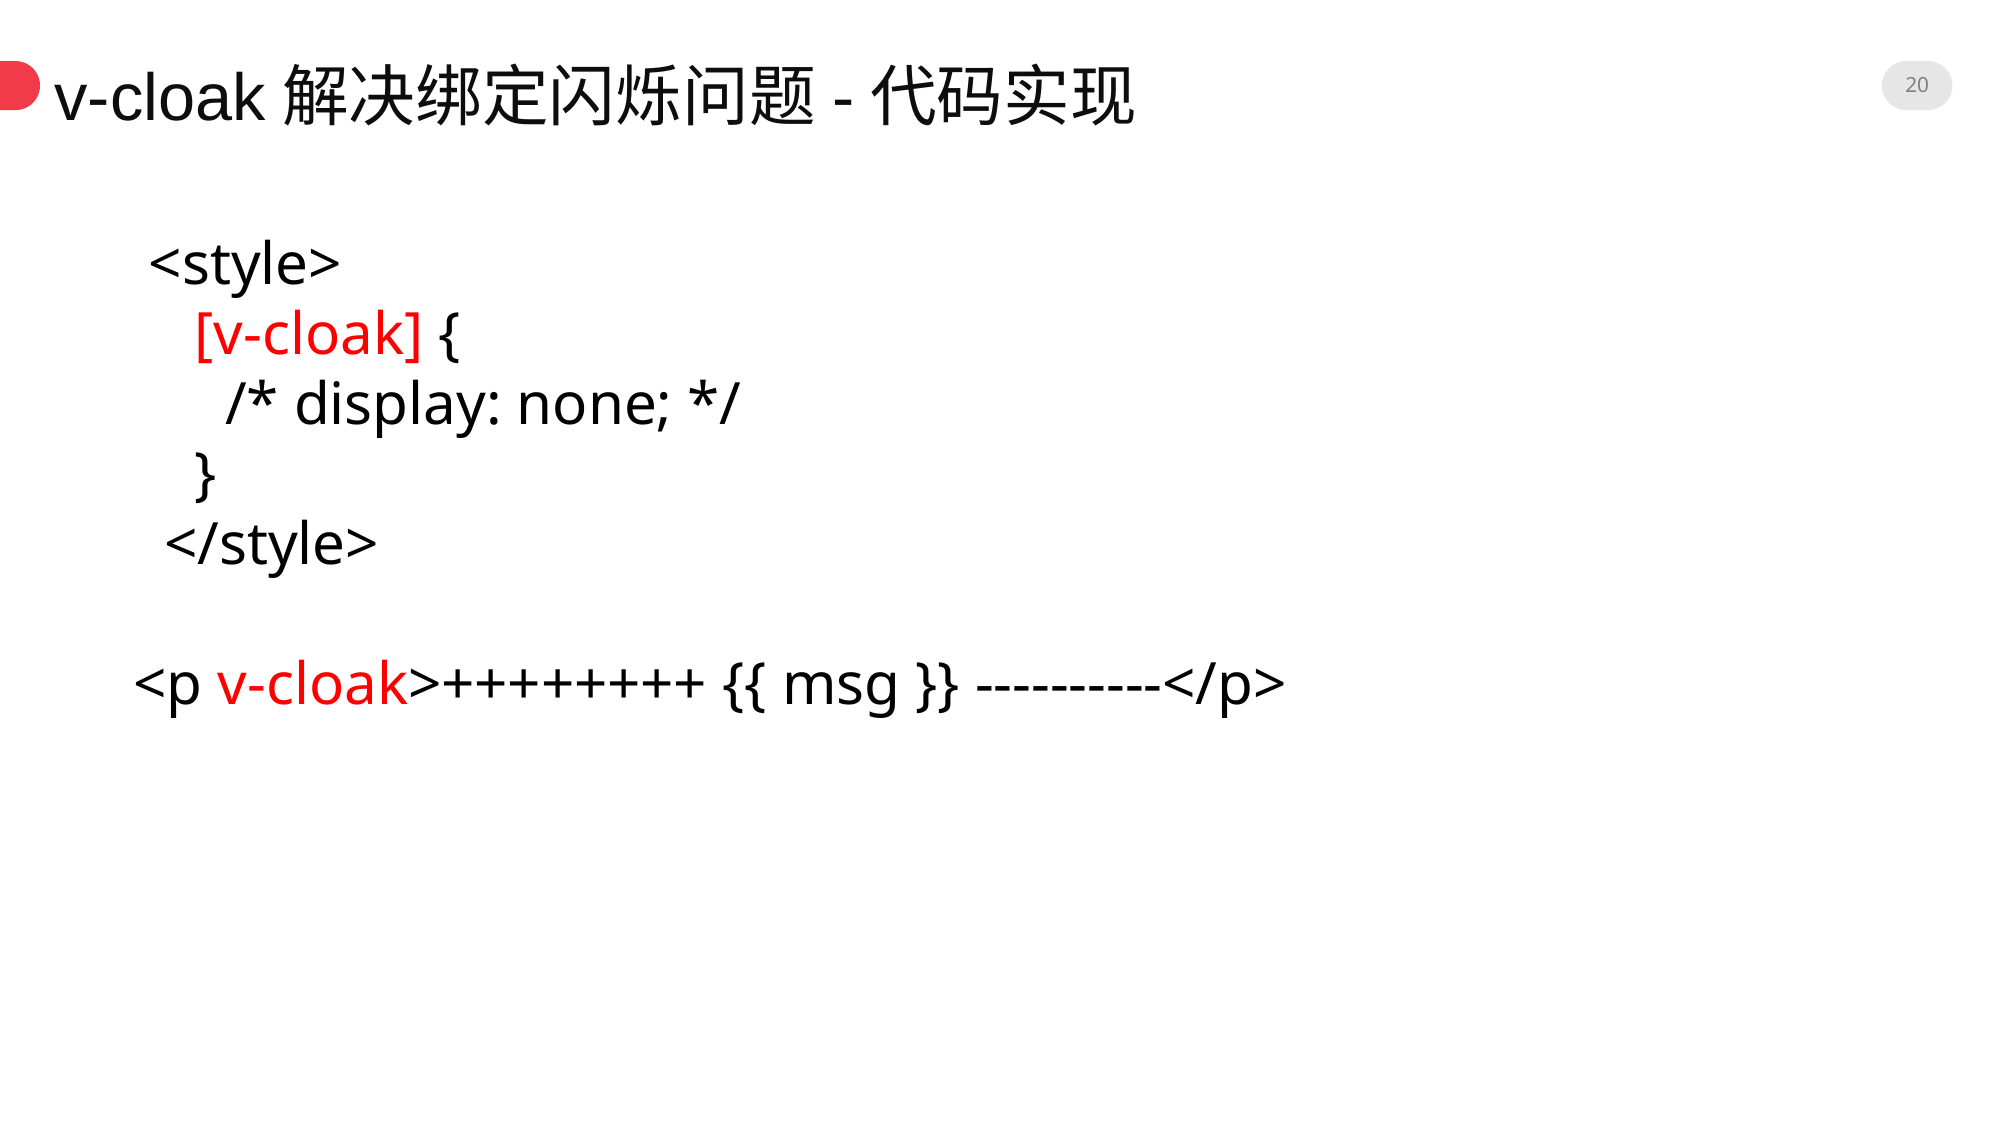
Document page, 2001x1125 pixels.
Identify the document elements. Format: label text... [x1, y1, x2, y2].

text_box <style> [v-cloak] { /* display: none; */ } </style> <p v-cloak>++++++++ {{ msg }} ----------</p> [118, 218, 1934, 864]
slide_number 20 [1881, 53, 1953, 118]
list v-cloak解决绑定闪烁问题-代码实现 [54, 63, 1844, 136]
